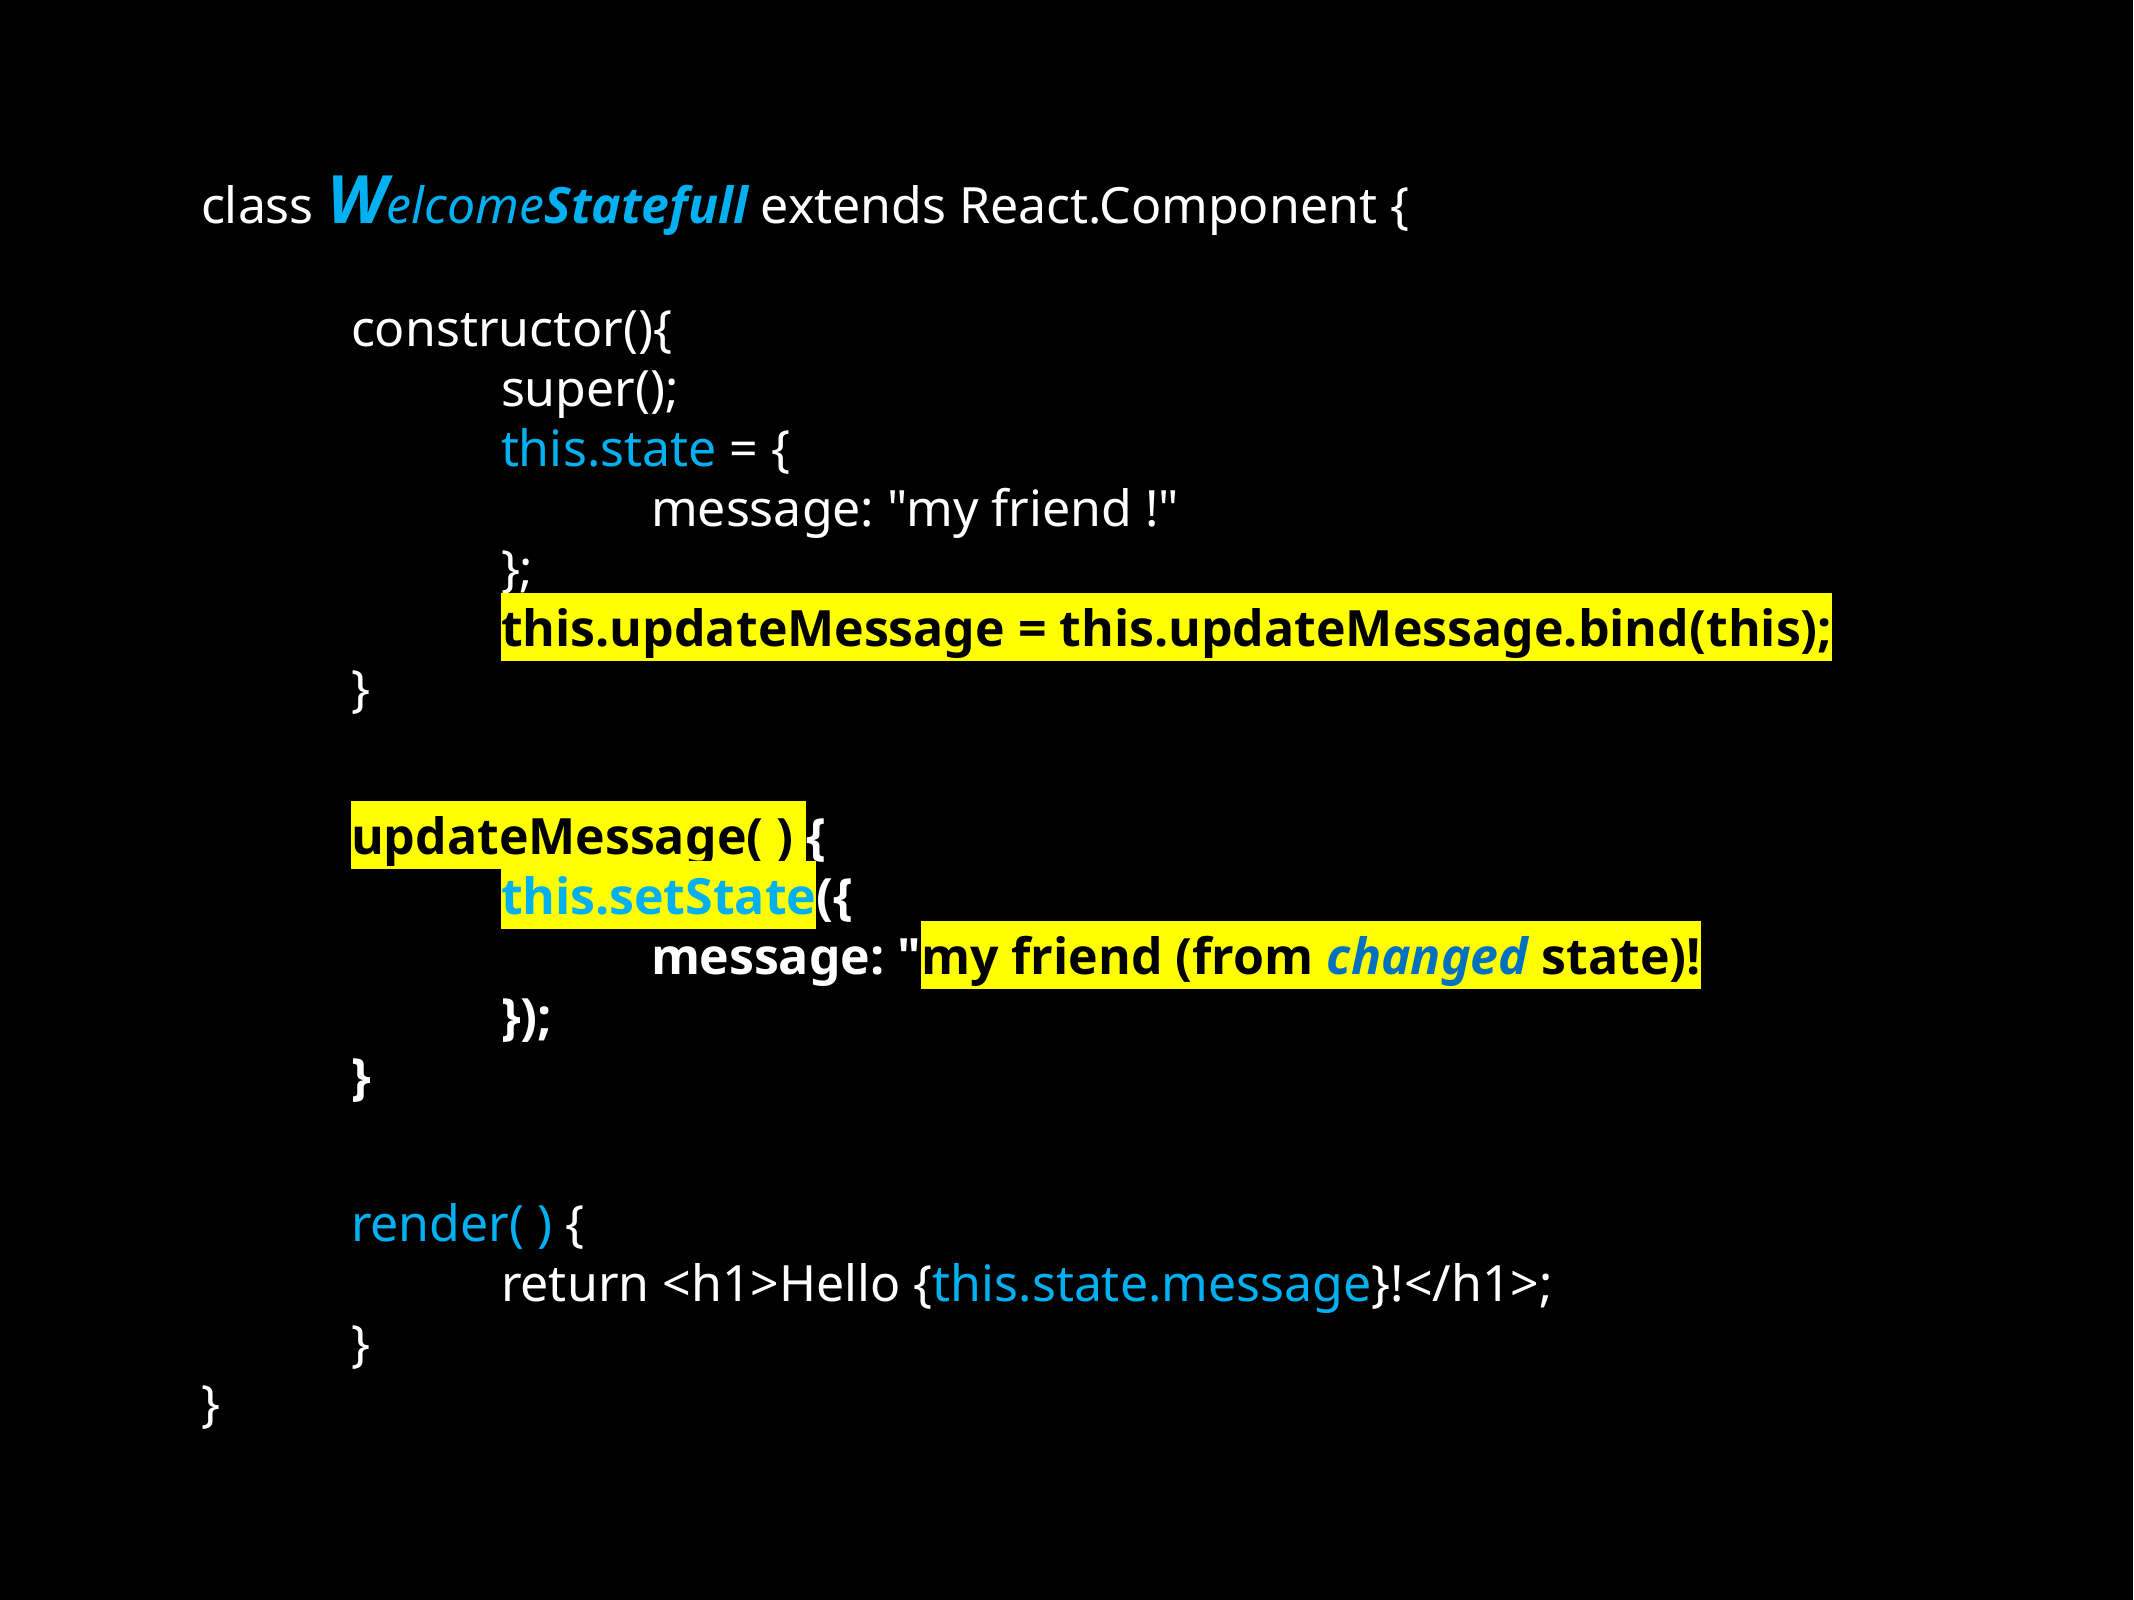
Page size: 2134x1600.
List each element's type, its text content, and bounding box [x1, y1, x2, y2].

list class WelcomeStatefull extends React.Component { constructor(){ super(); this.state = { message: "my friend !" }; this.updateMessage = this.updateMessage.bind(this); } updateMessage( ) { this.setState({ message: "my friend (from changed state)!" }); } render( ) { return <h1>Hello {this.state.message}!</h1>; } } [156, 34, 1978, 1554]
